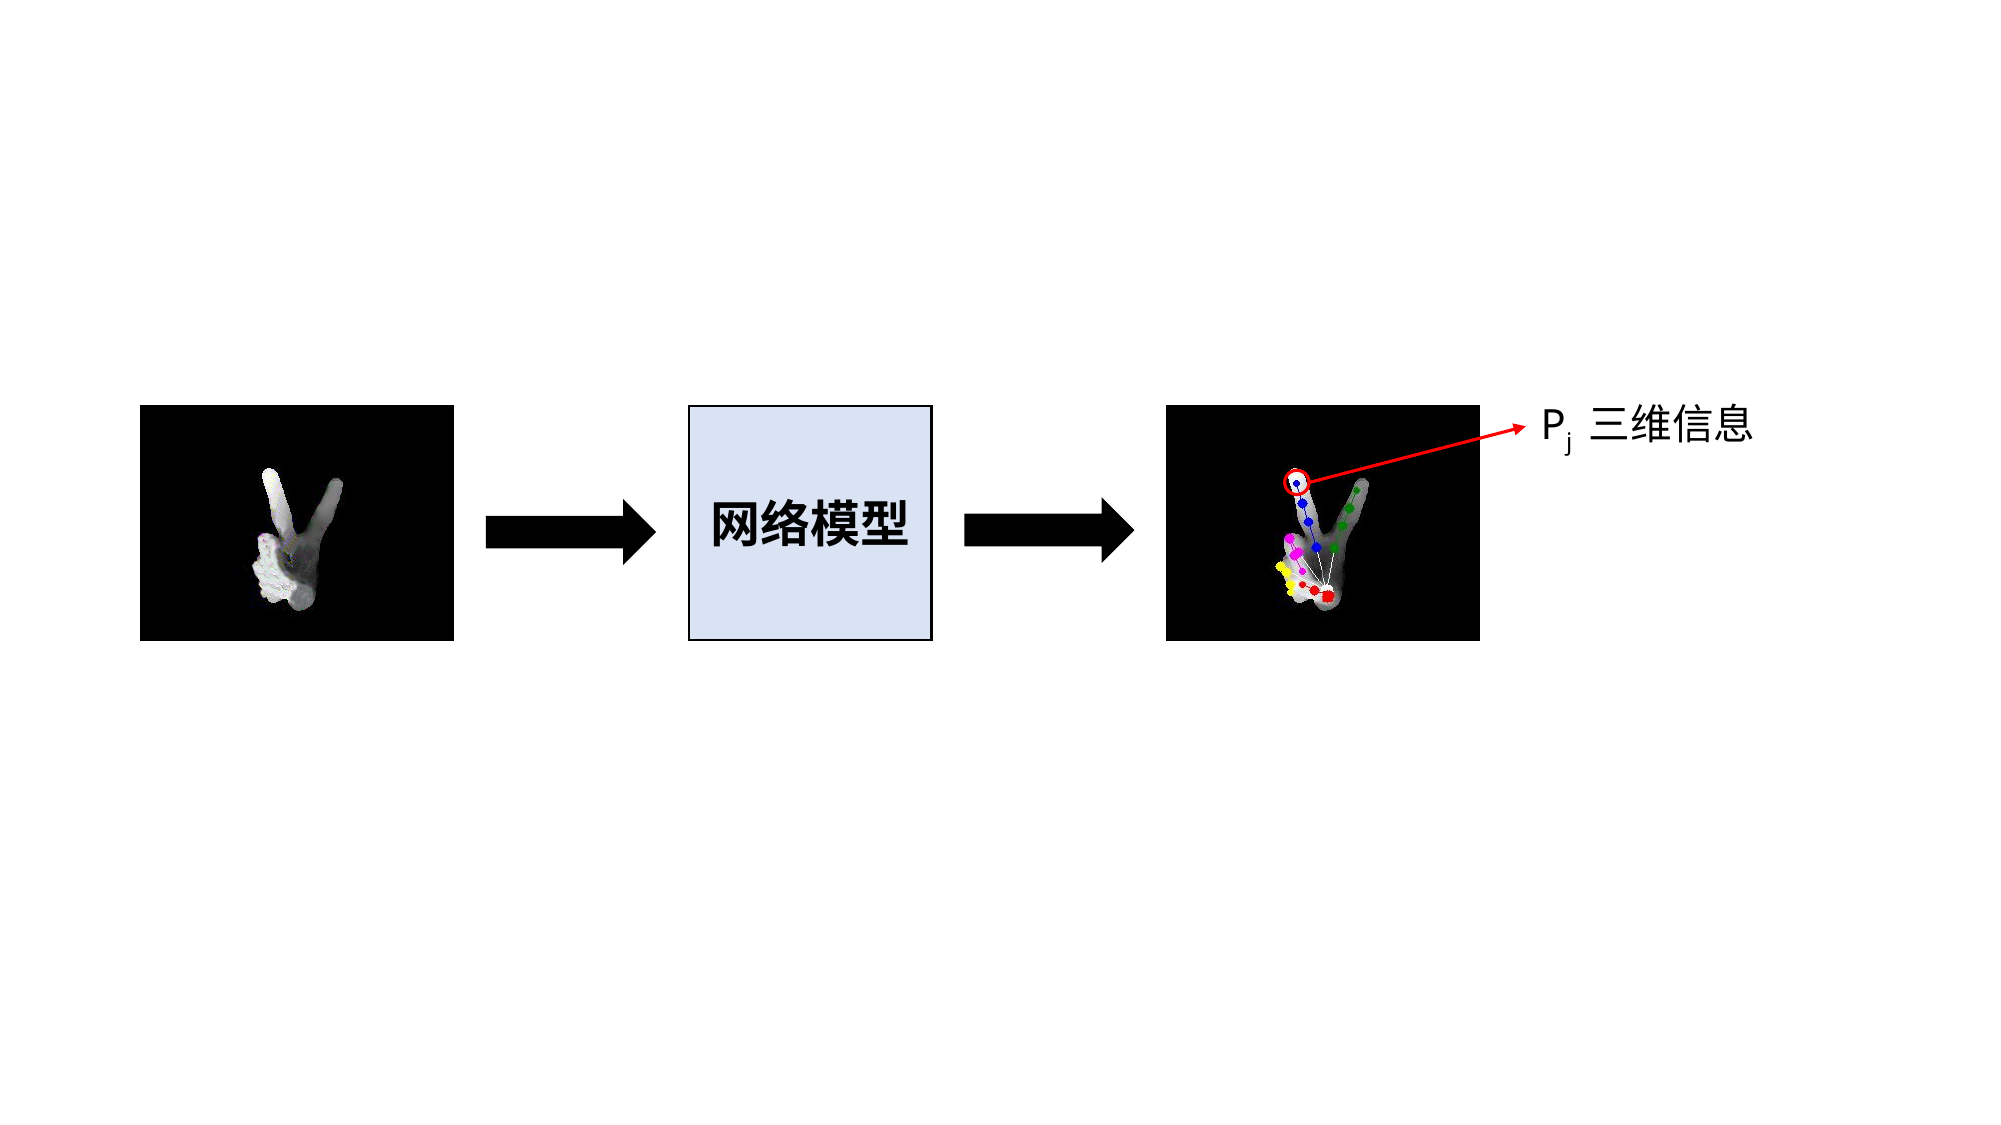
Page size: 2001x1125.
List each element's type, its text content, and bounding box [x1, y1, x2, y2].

text_box Pj 三维信息 [1525, 390, 1782, 463]
text_box [964, 497, 1135, 563]
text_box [1309, 423, 1526, 483]
picture [140, 405, 454, 641]
text_box 网络模型 [688, 405, 933, 641]
text_box [485, 499, 657, 565]
picture [1166, 405, 1480, 641]
